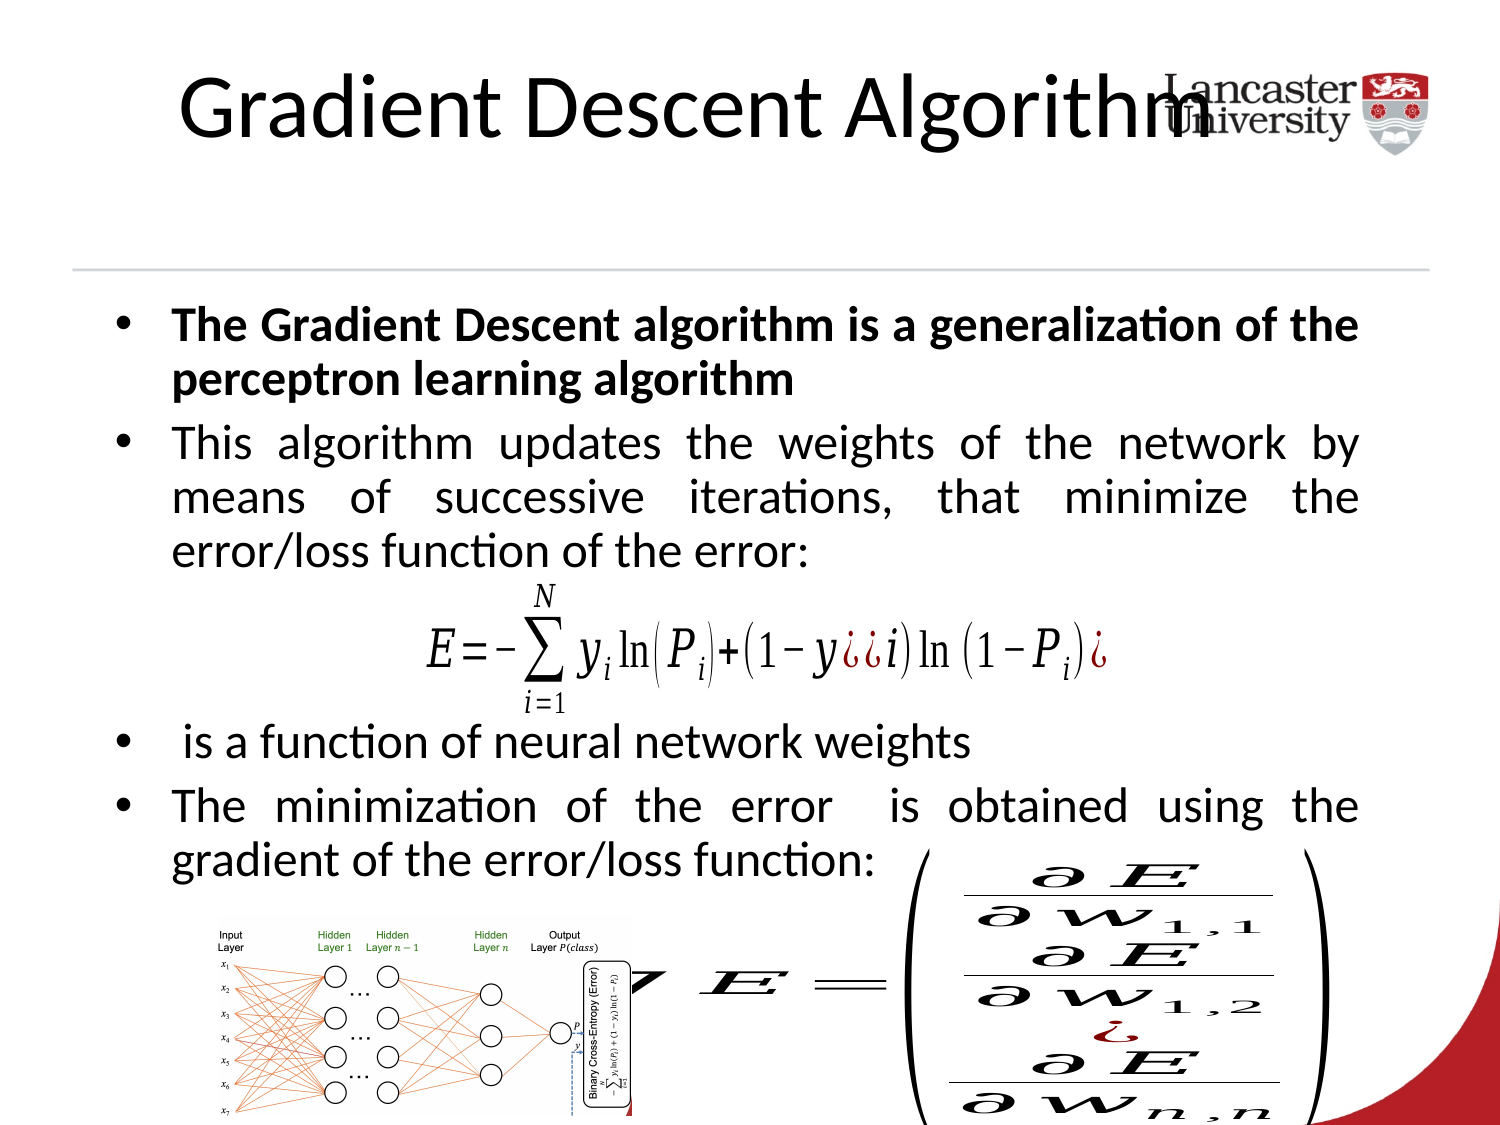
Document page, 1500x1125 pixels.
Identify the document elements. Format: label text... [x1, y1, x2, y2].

picture [0, 0, 1500, 1125]
text_box Gradient Descent Algorithm [0, 38, 1401, 226]
